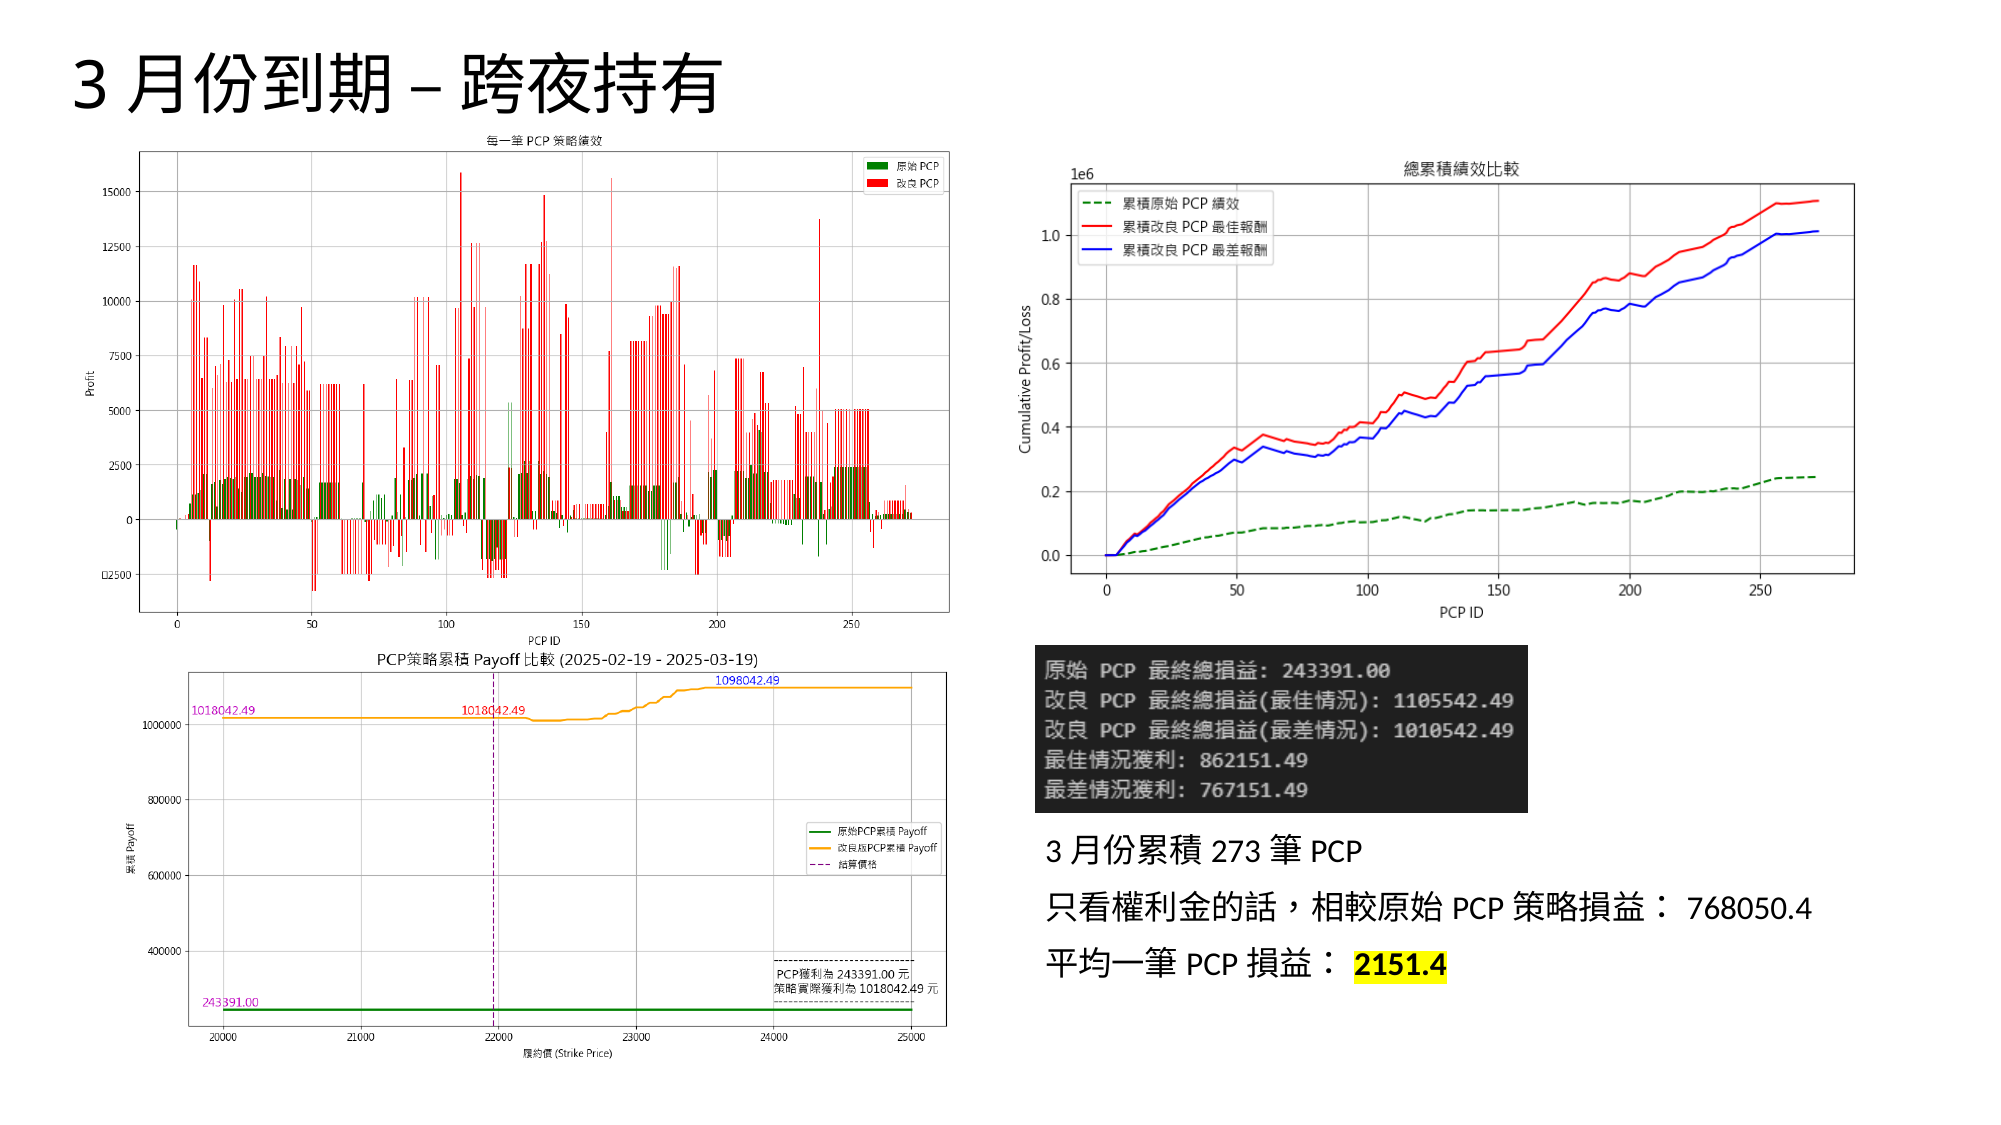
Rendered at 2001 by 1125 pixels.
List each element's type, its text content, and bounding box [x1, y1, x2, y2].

text_box 3月份到期 – 跨夜持有 [55, 0, 1781, 196]
list 3月份累積273筆PCP 只看權利金的話，相較原始PCP策略損益：768050.4 平均一筆PCP損益：2151.4 [1030, 826, 1863, 1066]
picture [1009, 152, 1863, 631]
picture [1035, 645, 1528, 813]
picture [76, 128, 955, 1066]
